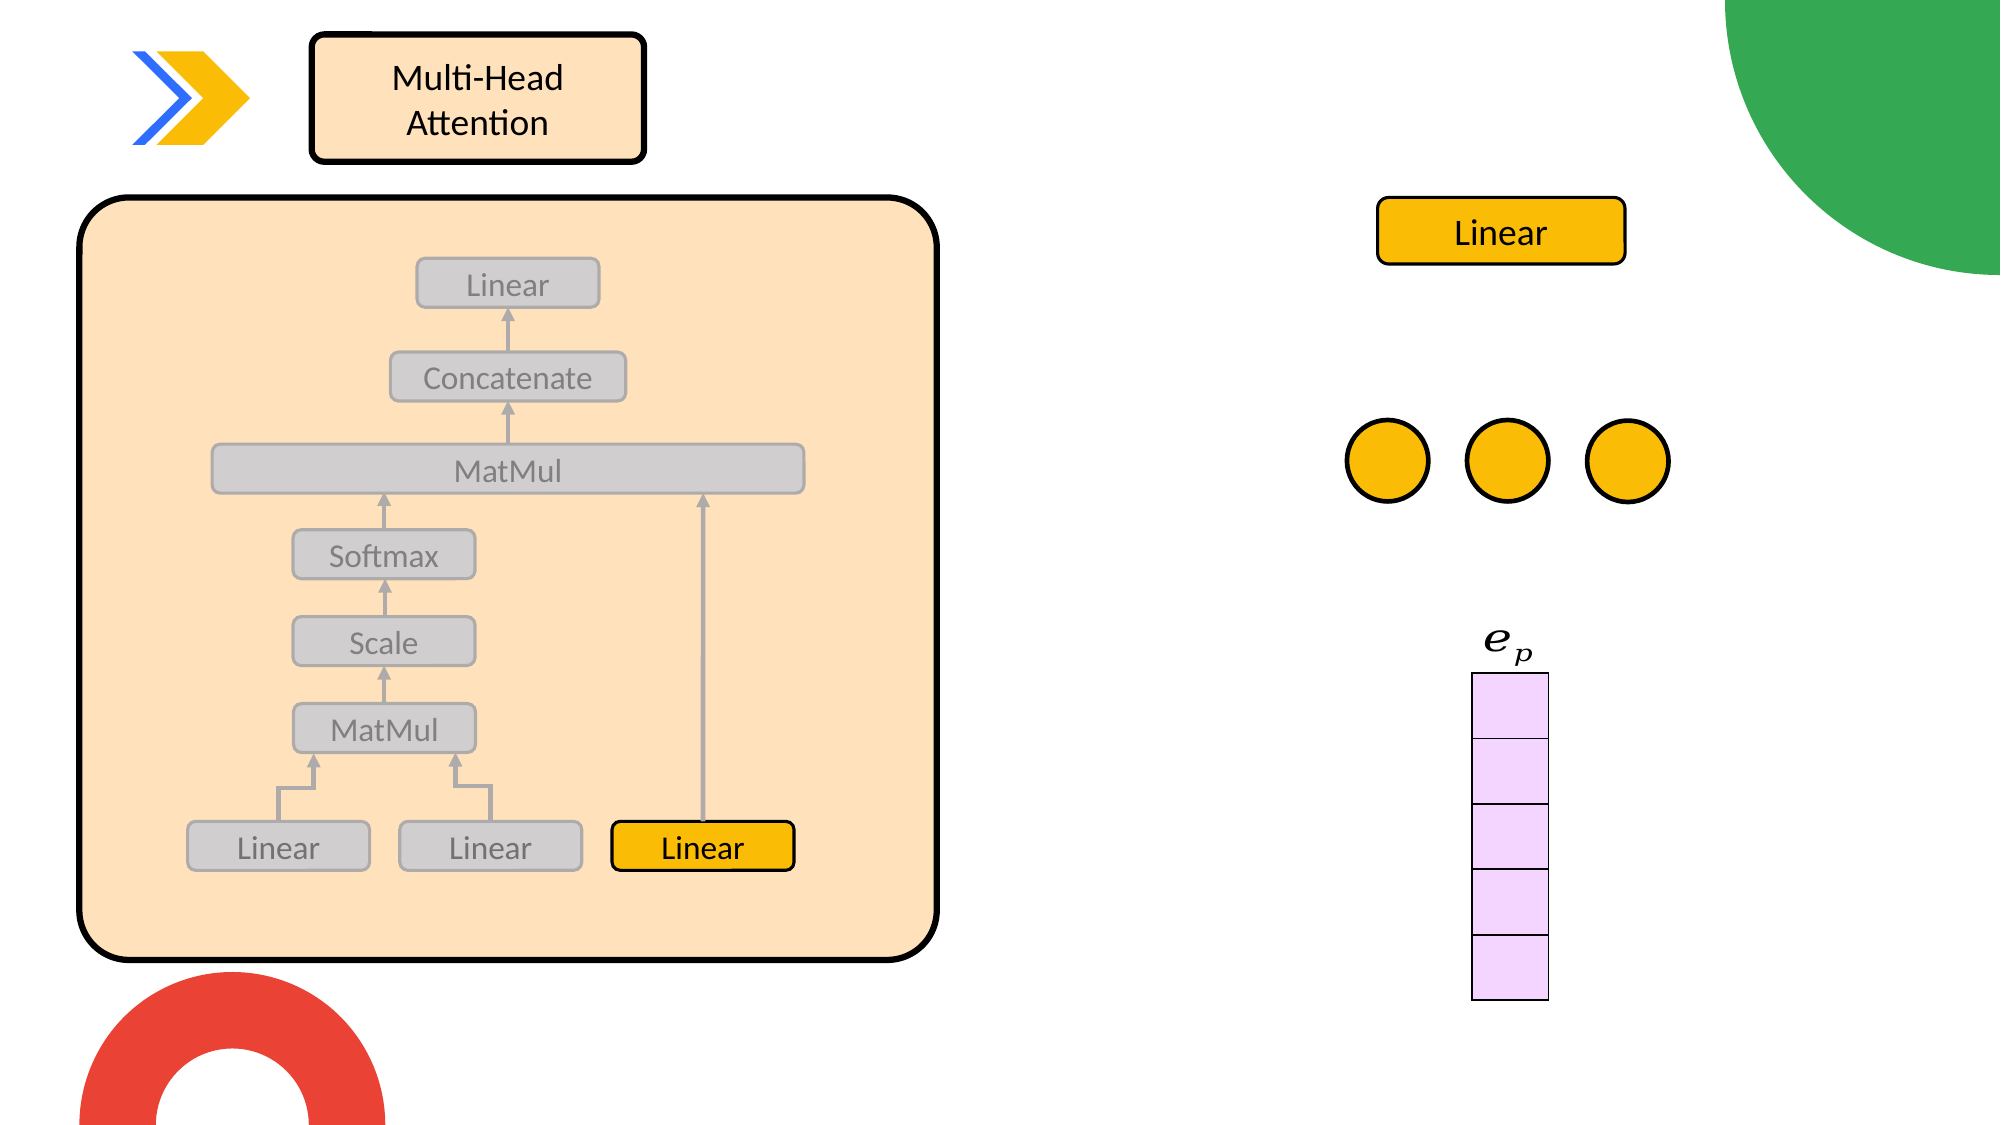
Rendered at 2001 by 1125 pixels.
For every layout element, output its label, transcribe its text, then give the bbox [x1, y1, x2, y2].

table_cell [1473, 870, 1548, 934]
table_cell [1473, 739, 1548, 803]
text_box [1723, 0, 2000, 277]
text_box Multi-Head Attention [310, 33, 646, 163]
table_cell [1473, 936, 1548, 999]
text_box [78, 970, 387, 1125]
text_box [132, 51, 250, 145]
table_header [1473, 674, 1548, 738]
text_box [1586, 419, 1670, 504]
text_box [1345, 418, 1430, 503]
table_cell [1473, 805, 1548, 868]
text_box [79, 197, 937, 960]
text_box Linear [1376, 196, 1627, 266]
text_box [1465, 418, 1550, 503]
